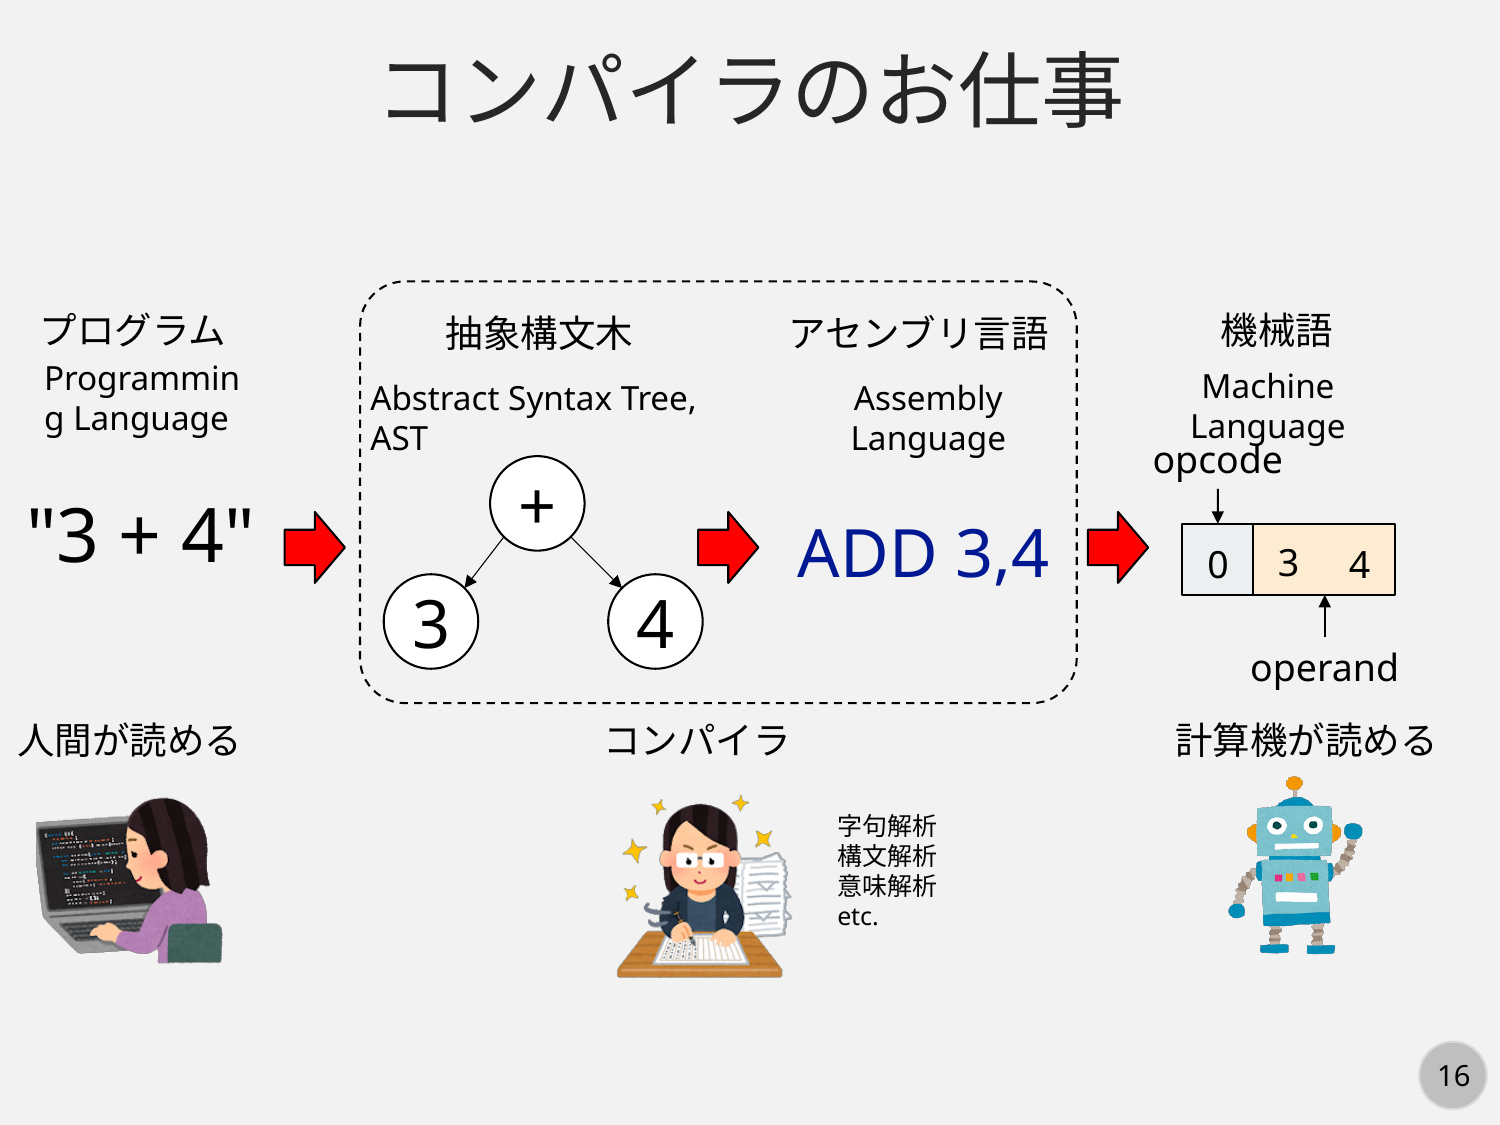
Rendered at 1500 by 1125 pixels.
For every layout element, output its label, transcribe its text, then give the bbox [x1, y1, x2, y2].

text_box [358, 280, 1078, 705]
text_box アセンブリ言語 [1072, 302, 1081, 363]
text_box ADD 3,4 [783, 503, 1065, 599]
picture [596, 786, 798, 988]
text_box opcode [1137, 429, 1298, 489]
text_box 人間が読める [2, 709, 258, 769]
text_box 機械語 [1206, 299, 1372, 358]
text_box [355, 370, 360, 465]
text_box プログラム [24, 299, 244, 359]
picture [36, 783, 226, 973]
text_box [1182, 523, 1395, 595]
text_box Programming Language [29, 349, 260, 445]
text_box 字句解析 構文解析 意味解析 etc. [822, 803, 953, 938]
picture [1217, 771, 1372, 961]
text_box "3 + 4" [11, 479, 270, 585]
text_box operand [1235, 636, 1414, 697]
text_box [383, 456, 703, 669]
text_box コンパイラ [588, 709, 806, 769]
text_box Machine Language [1123, 358, 1413, 453]
text_box 計算機が読める [1160, 709, 1453, 769]
text_box [1086, 510, 1149, 584]
list コンパイラのお仕事 [0, 31, 1500, 155]
text_box [283, 510, 346, 584]
